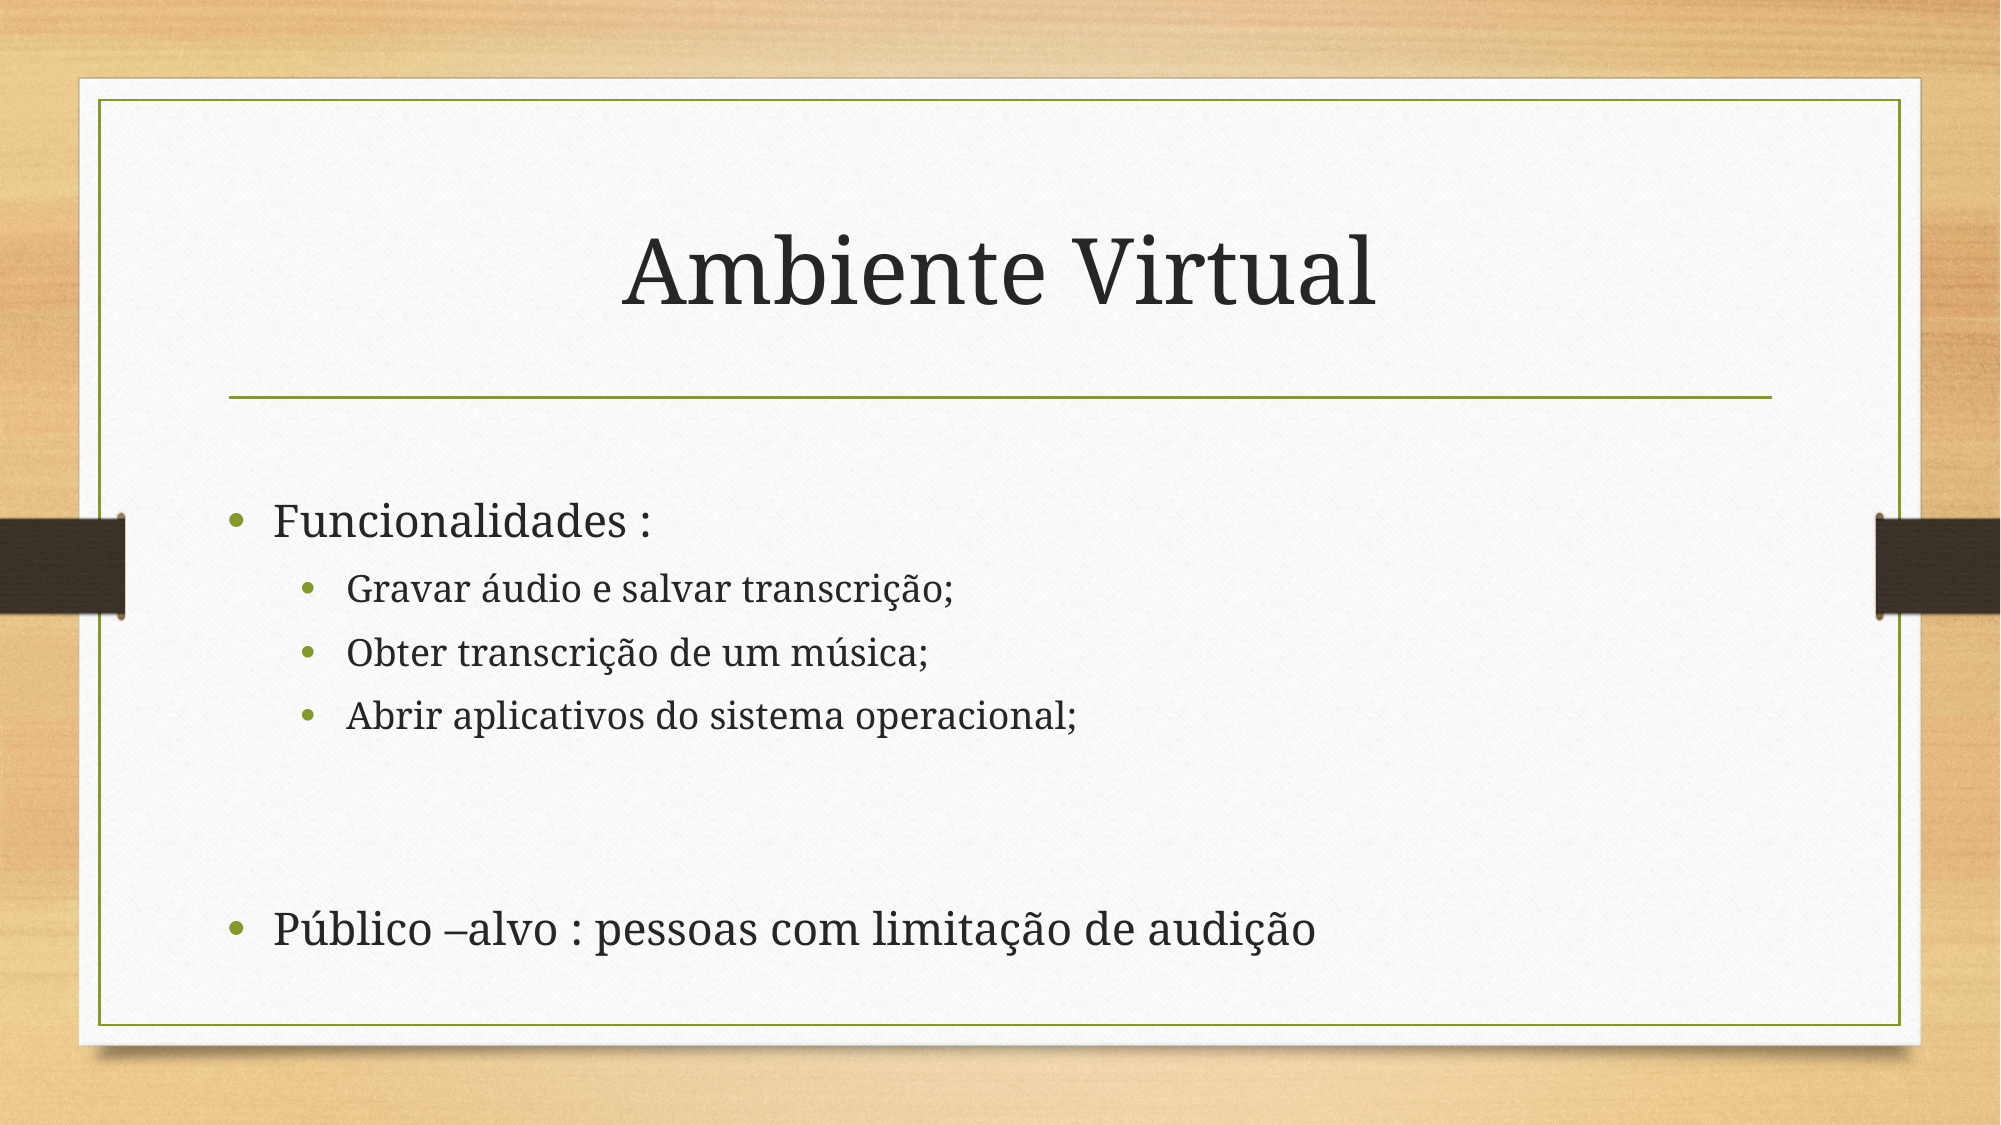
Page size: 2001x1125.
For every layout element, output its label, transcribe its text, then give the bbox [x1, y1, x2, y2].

title Ambiente Virtual [212, 161, 1788, 375]
list Funcionalidades : Gravar áudio e salvar transcrição; Obter transcrição de um música; Abrir aplicativos do sistema operacional; Público –alvo : pessoas com limitação de audição [212, 419, 1788, 964]
picture [0, 0, 2001, 1125]
